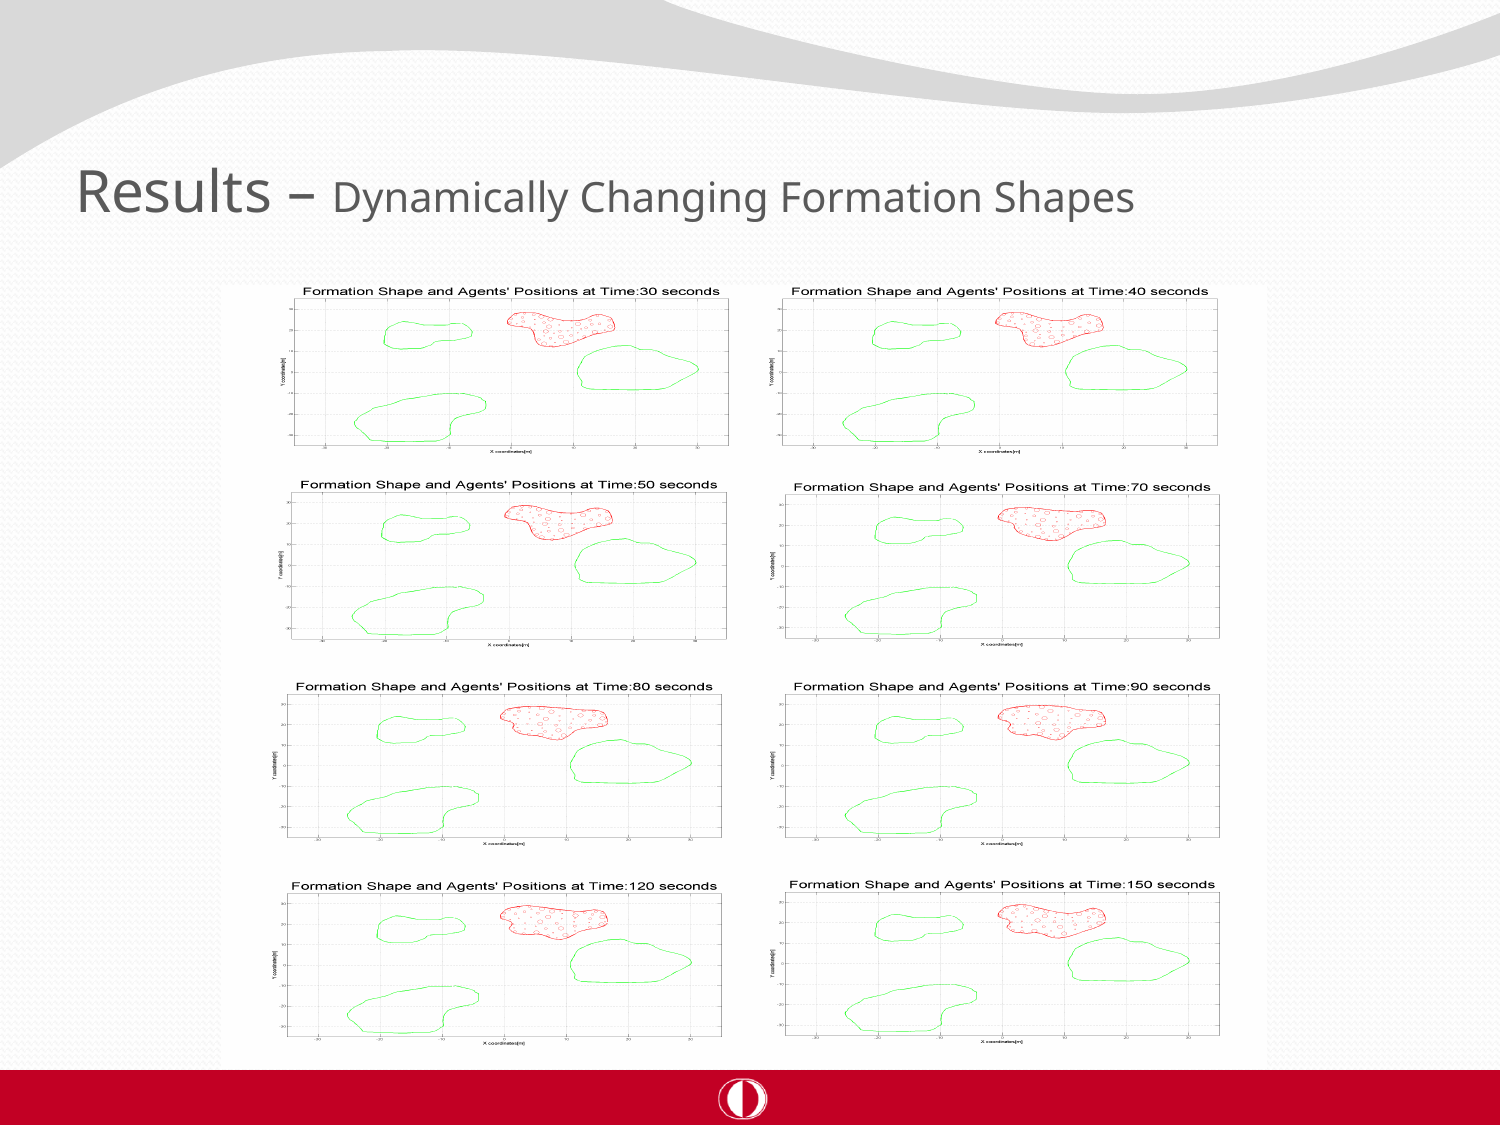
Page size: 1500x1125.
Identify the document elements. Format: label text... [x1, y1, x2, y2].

picture [713, 1079, 781, 1122]
picture [221, 284, 1267, 1070]
title Results – Dynamically Changing Formation Shapes [75, 55, 1425, 224]
